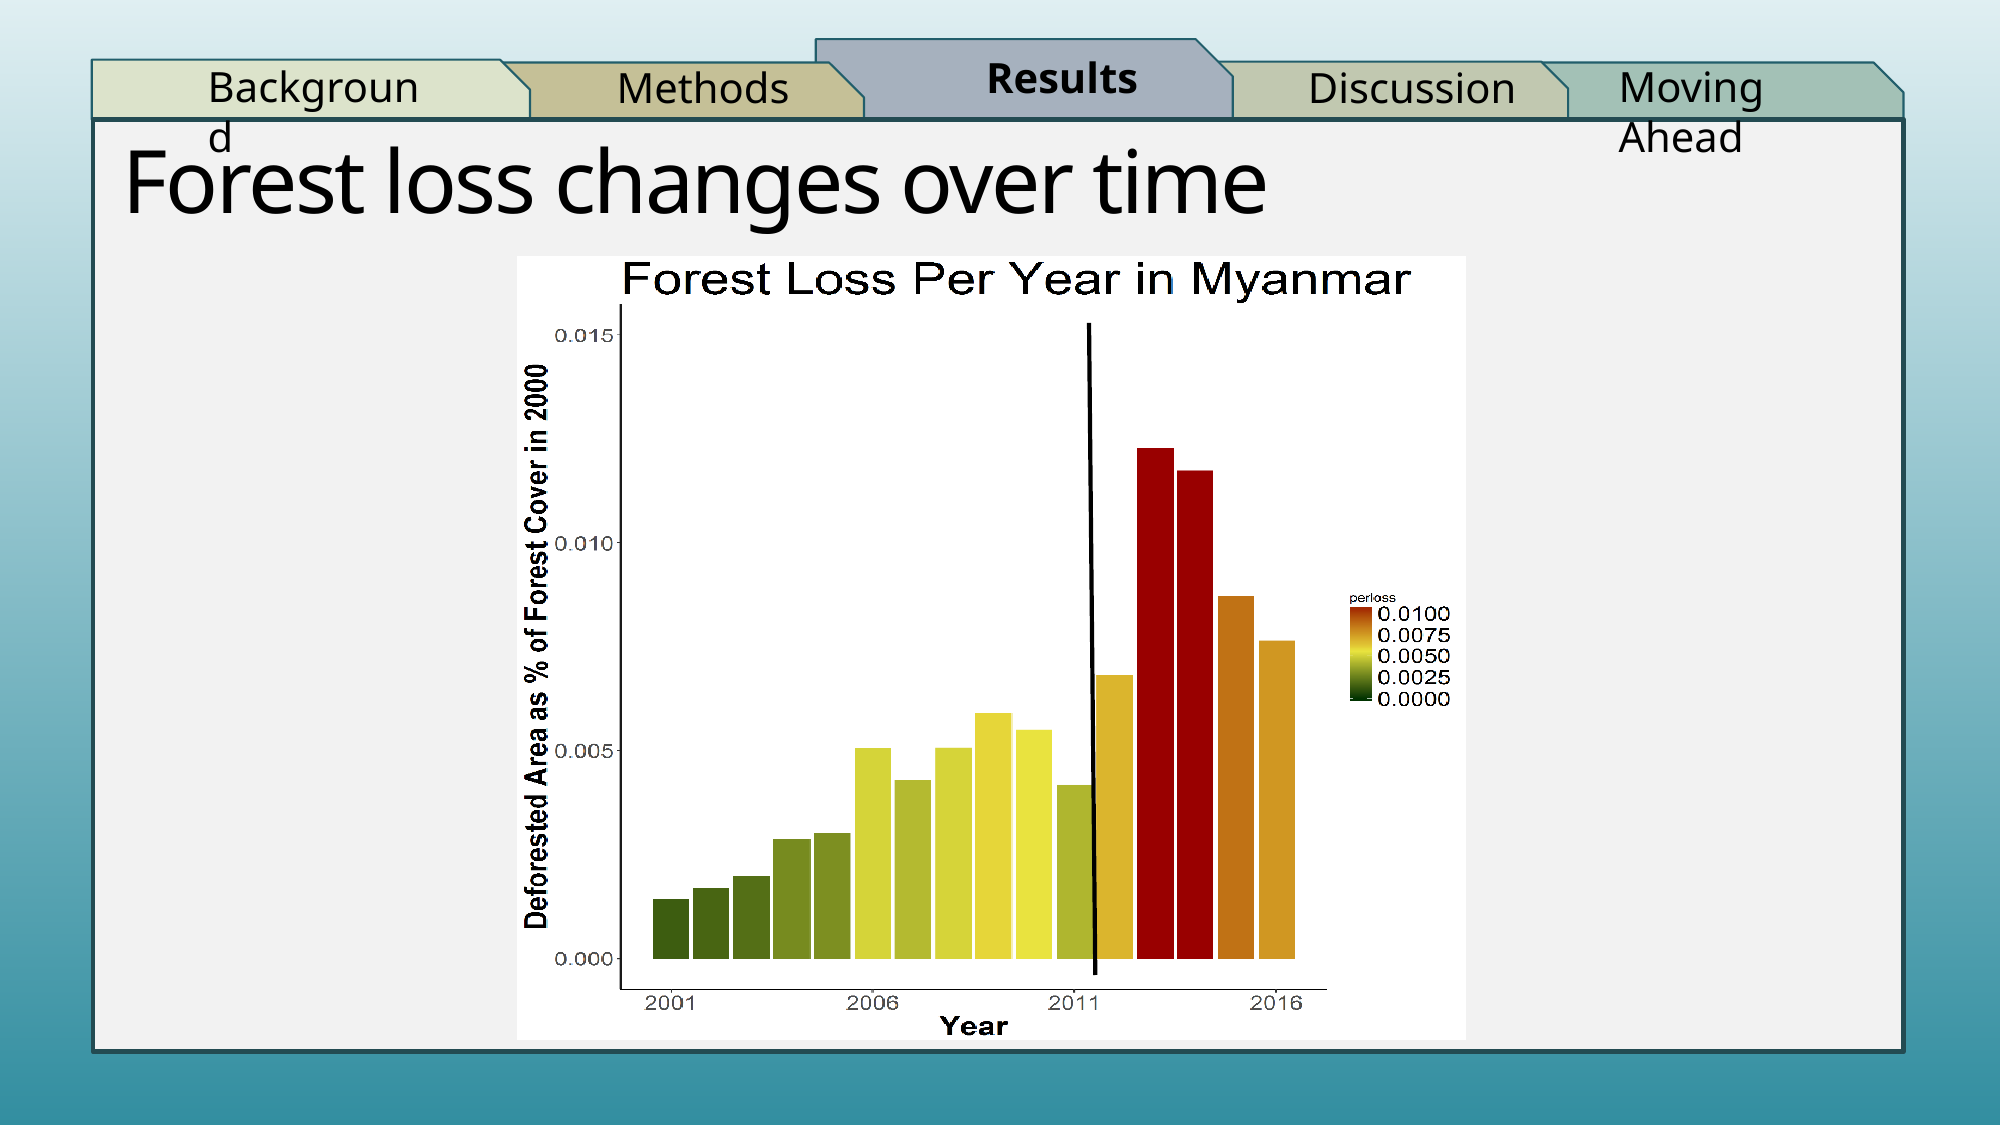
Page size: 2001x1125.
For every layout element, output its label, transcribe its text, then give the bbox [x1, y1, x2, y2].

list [517, 256, 1466, 1040]
title Forest loss changes over time [107, 51, 1875, 323]
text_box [1088, 322, 1096, 976]
